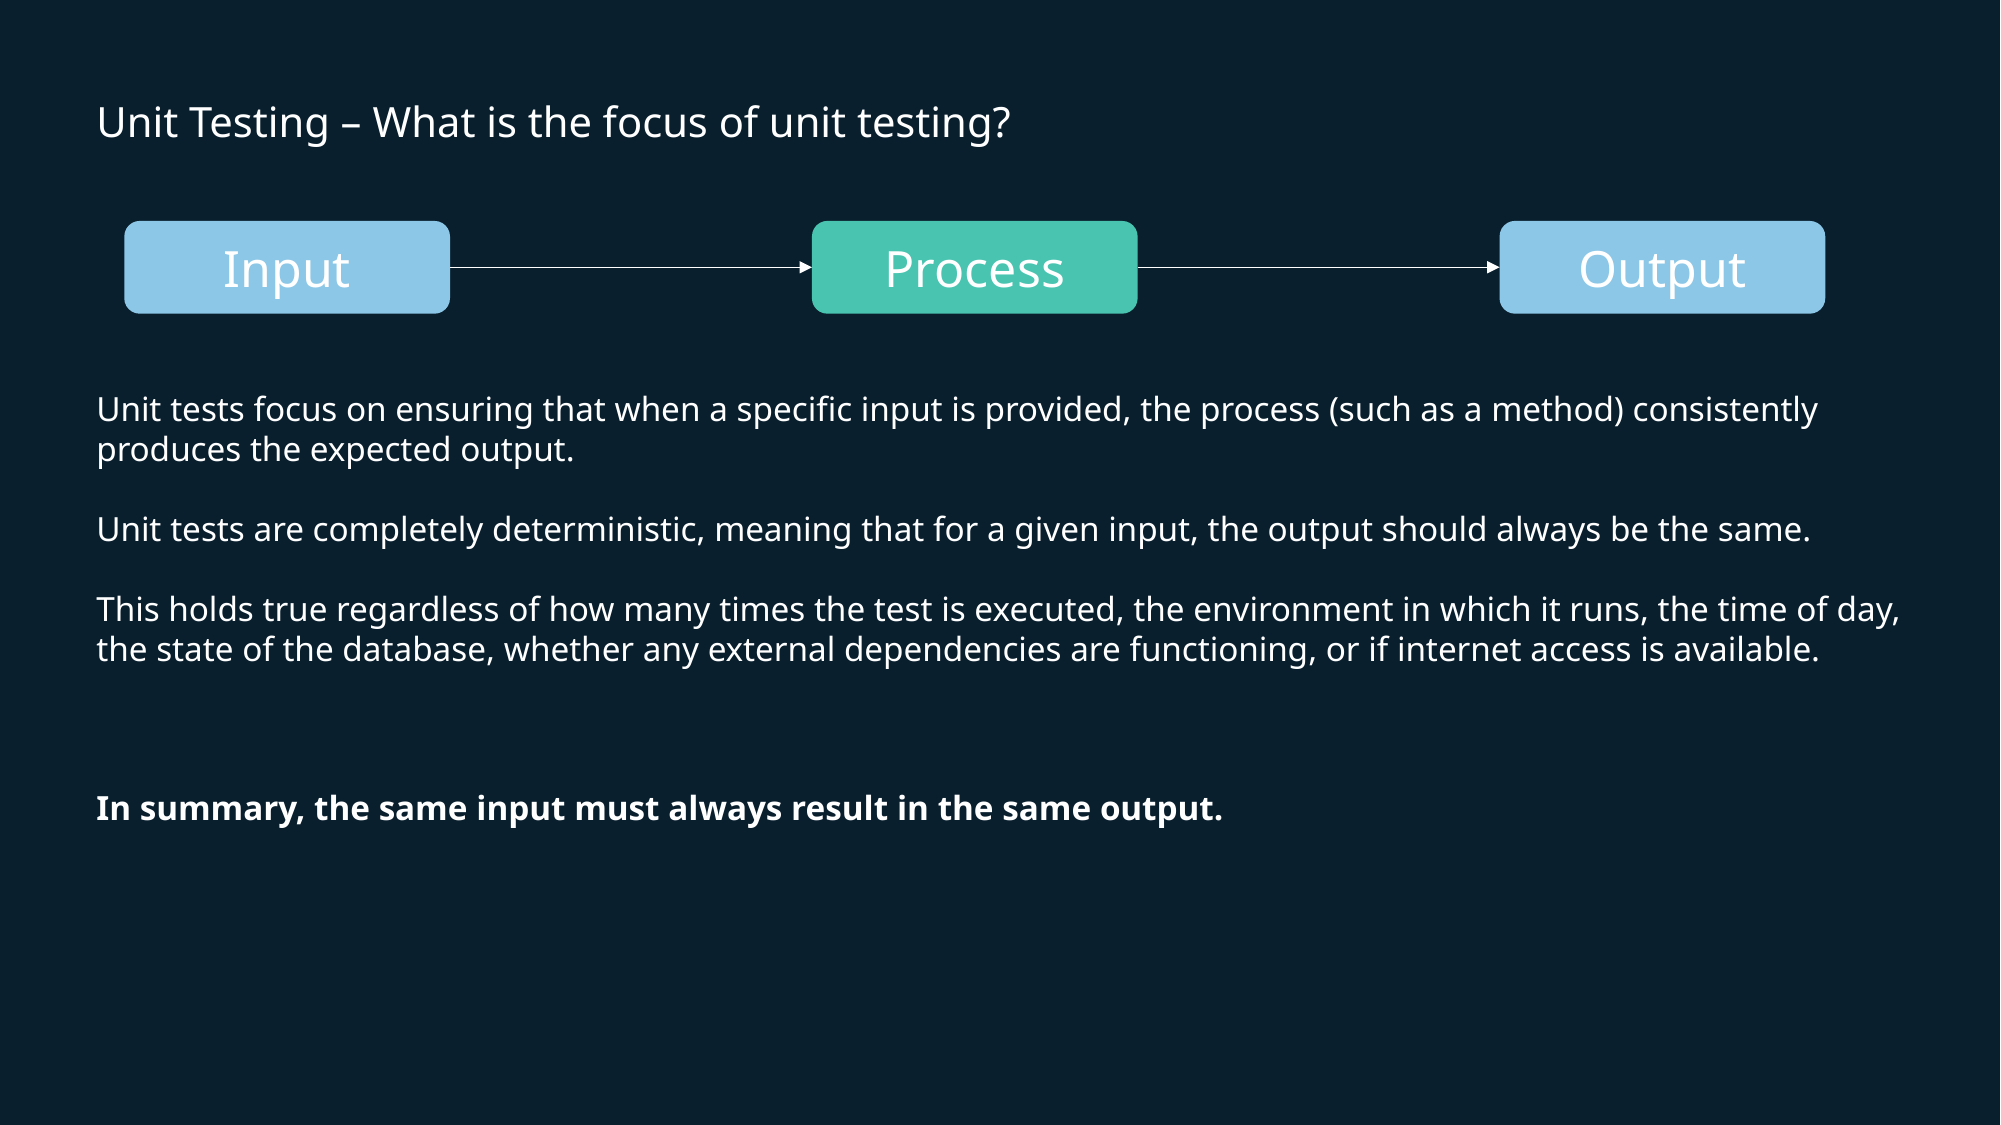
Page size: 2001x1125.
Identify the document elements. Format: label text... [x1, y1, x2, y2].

text_box Output [1499, 220, 1826, 314]
text_box Input [124, 220, 451, 314]
text_box Process [811, 220, 1138, 314]
text_box Unit tests focus on ensuring that when a specific input is provided, the process (such as a method) consistently produces the expected output. Unit tests are completely deterministic, meaning that for a given input, the output should always be the same. This holds true regardless of how many times the test is executed, the environment in which it runs, the time of day, the state of the database, whether any external dependencies are functioning, or if internet access is available. In summary, the same input must always result in the same output. [96, 388, 1938, 828]
title Unit Testing – What is the focus of unit testing? [96, 96, 1441, 147]
